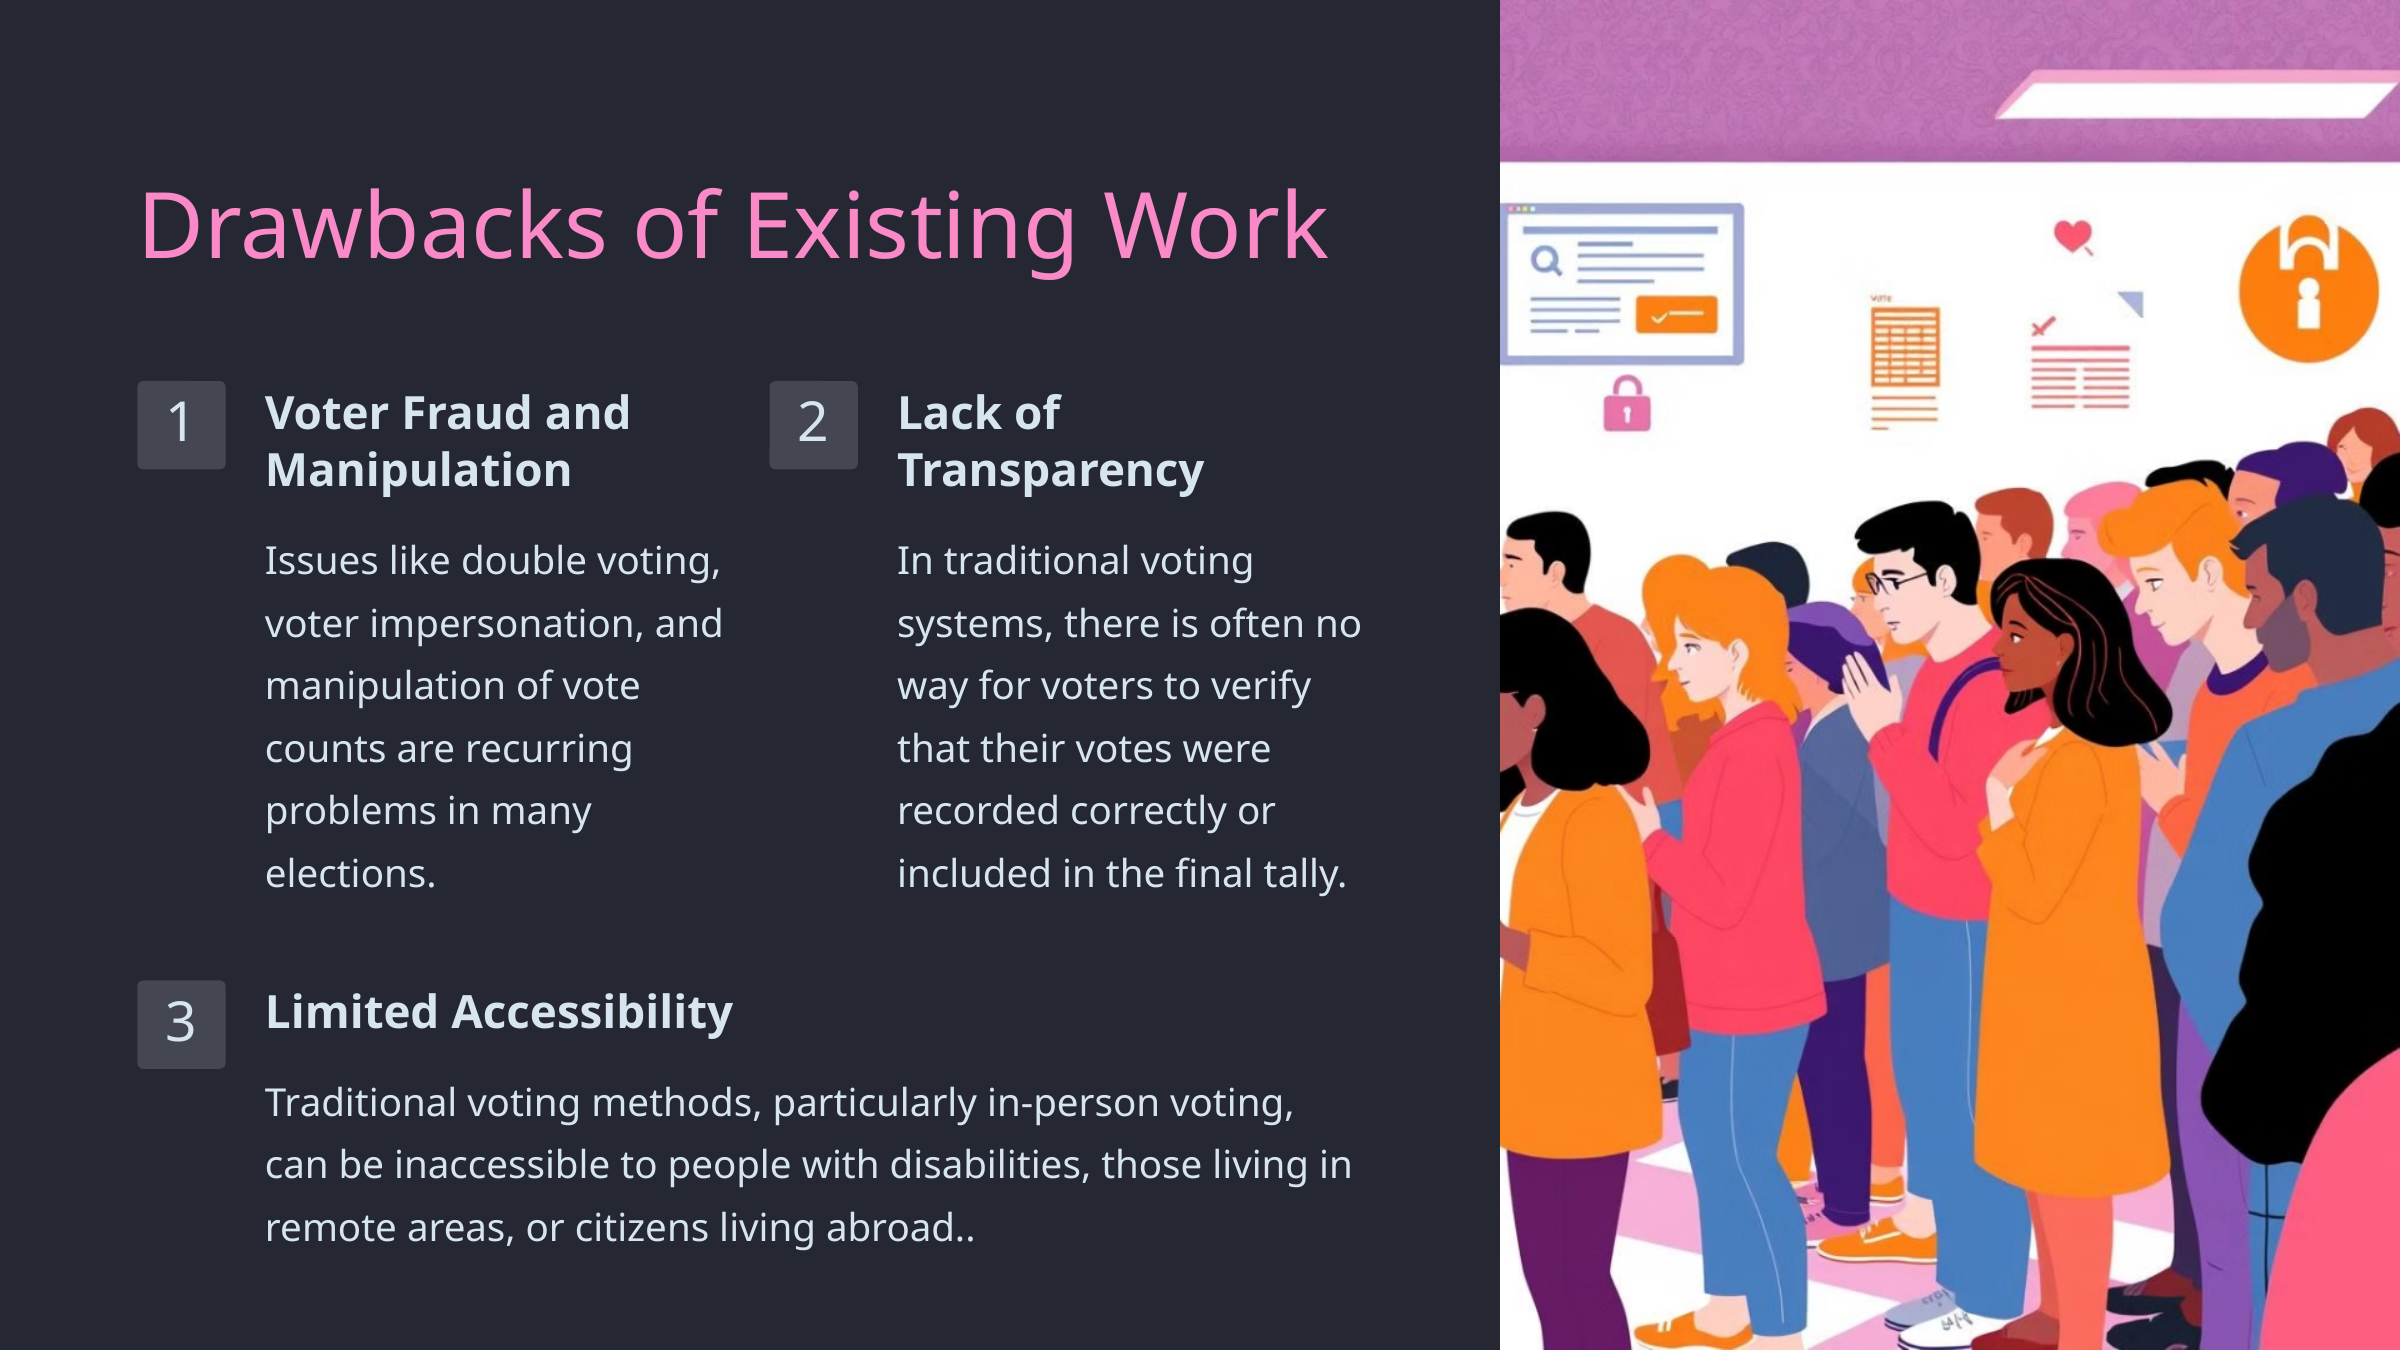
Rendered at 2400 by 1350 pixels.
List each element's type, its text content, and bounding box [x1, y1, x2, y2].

text_box Limited Accessibility [265, 980, 898, 1039]
text_box Issues like double voting, voter impersonation, and manipulation of vote counts are recurring problems in many elections. [264, 520, 731, 835]
text_box In traditional voting systems, there is often no way for voters to verify that their votes were recorded correctly or included in the final tally. [897, 520, 1363, 897]
text_box Lack of Transparency [897, 381, 1363, 497]
text_box 1 [171, 397, 192, 453]
text_box Voter Fraud and Manipulation [264, 381, 731, 497]
text_box Traditional voting methods, particularly in-person voting, can be inaccessible to people with disabilities, those living in remote areas, or citizens living abroad.. [265, 1061, 1363, 1188]
text_box [137, 980, 226, 1069]
picture [1499, 0, 2400, 1350]
text_box Drawbacks of Existing Work [137, 162, 1343, 278]
text_box [769, 380, 858, 470]
text_box 2 [798, 397, 829, 453]
text_box 3 [166, 996, 198, 1053]
text_box [137, 380, 226, 470]
